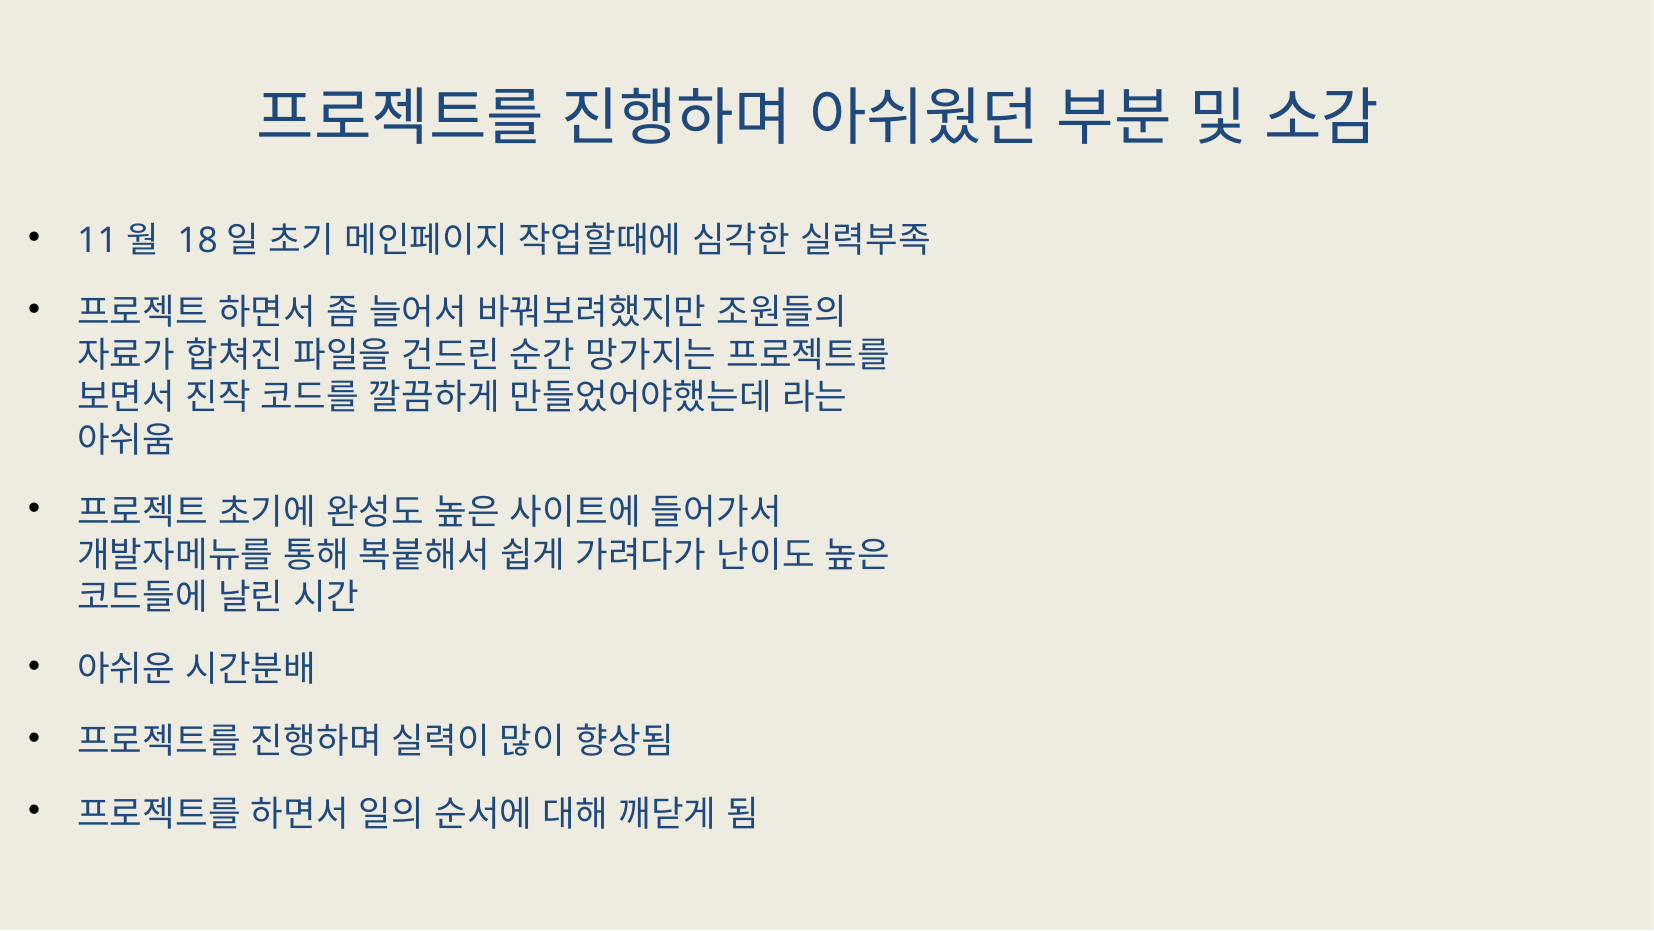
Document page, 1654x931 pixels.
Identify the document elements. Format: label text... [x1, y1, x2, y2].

title 프로젝트를 진행하며 아쉬웠던 부분 및 소감 [82, 37, 1571, 193]
list 11월 18일 초기 메인페이지 작업할때에 심각한 실력부족 프로젝트 하면서 좀 늘어서 바꿔보려했지만 조원들의 자료가 합쳐진 파일을 건드린 순간 망가지는 프로젝트를 보면서 진작 코드를 깔끔하게 만들었어야했는데 라는 아쉬움 프로젝트 초기에 완성도 높은 사이트에 들어가서 개발자메뉴를 통해 복붙해서 쉽게 가려다가 난이도 높은 코드들에 날린 시간 아쉬운 시간분배 프로젝트를 진행하며 실력이 많이 향상됨 프로젝트를 하면서 일의 순서에 대해 깨닫게 됨 [11, 217, 934, 867]
